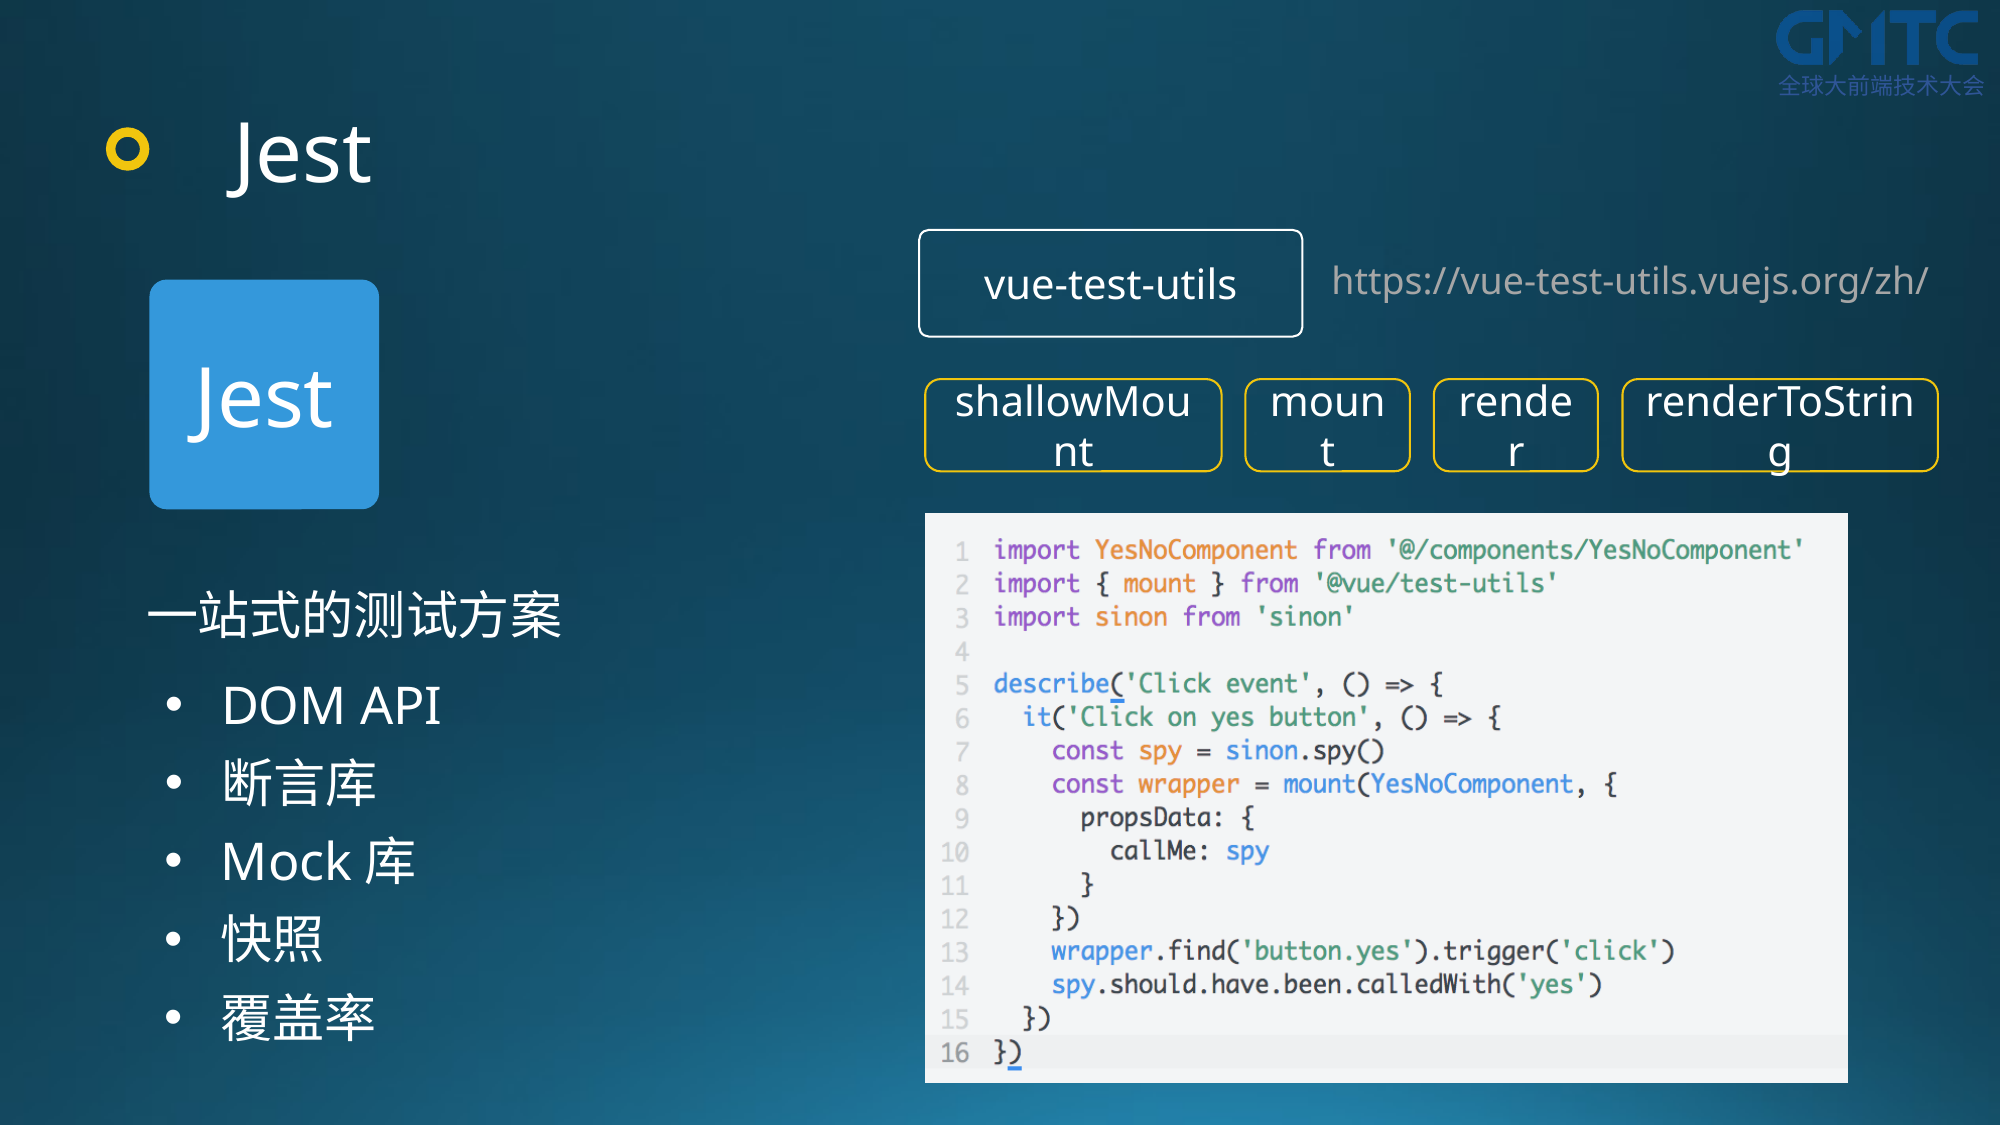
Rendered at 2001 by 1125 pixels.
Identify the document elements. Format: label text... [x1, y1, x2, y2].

text_box Jest [218, 92, 671, 207]
text_box Jest [148, 278, 381, 511]
text_box 一站式的测试方案 [131, 575, 790, 653]
text_box renderToString [1621, 378, 1939, 473]
text_box 全球大前端技术大会 [1764, 64, 2000, 107]
text_box Mock库 [149, 821, 767, 899]
text_box 覆盖率 [149, 977, 766, 1055]
text_box vue-test-utils [918, 228, 1304, 338]
text_box DOM API [149, 664, 767, 743]
text_box 快照 [149, 899, 766, 977]
text_box [109, 131, 146, 167]
text_box render [1432, 378, 1600, 473]
text_box mount [1244, 378, 1411, 473]
text_box shallowMount [924, 378, 1223, 473]
text_box 断言库 [149, 743, 767, 821]
picture [0, 0, 2000, 1125]
text_box https://vue-test-utils.vuejs.org/zh/ [1316, 249, 1945, 309]
